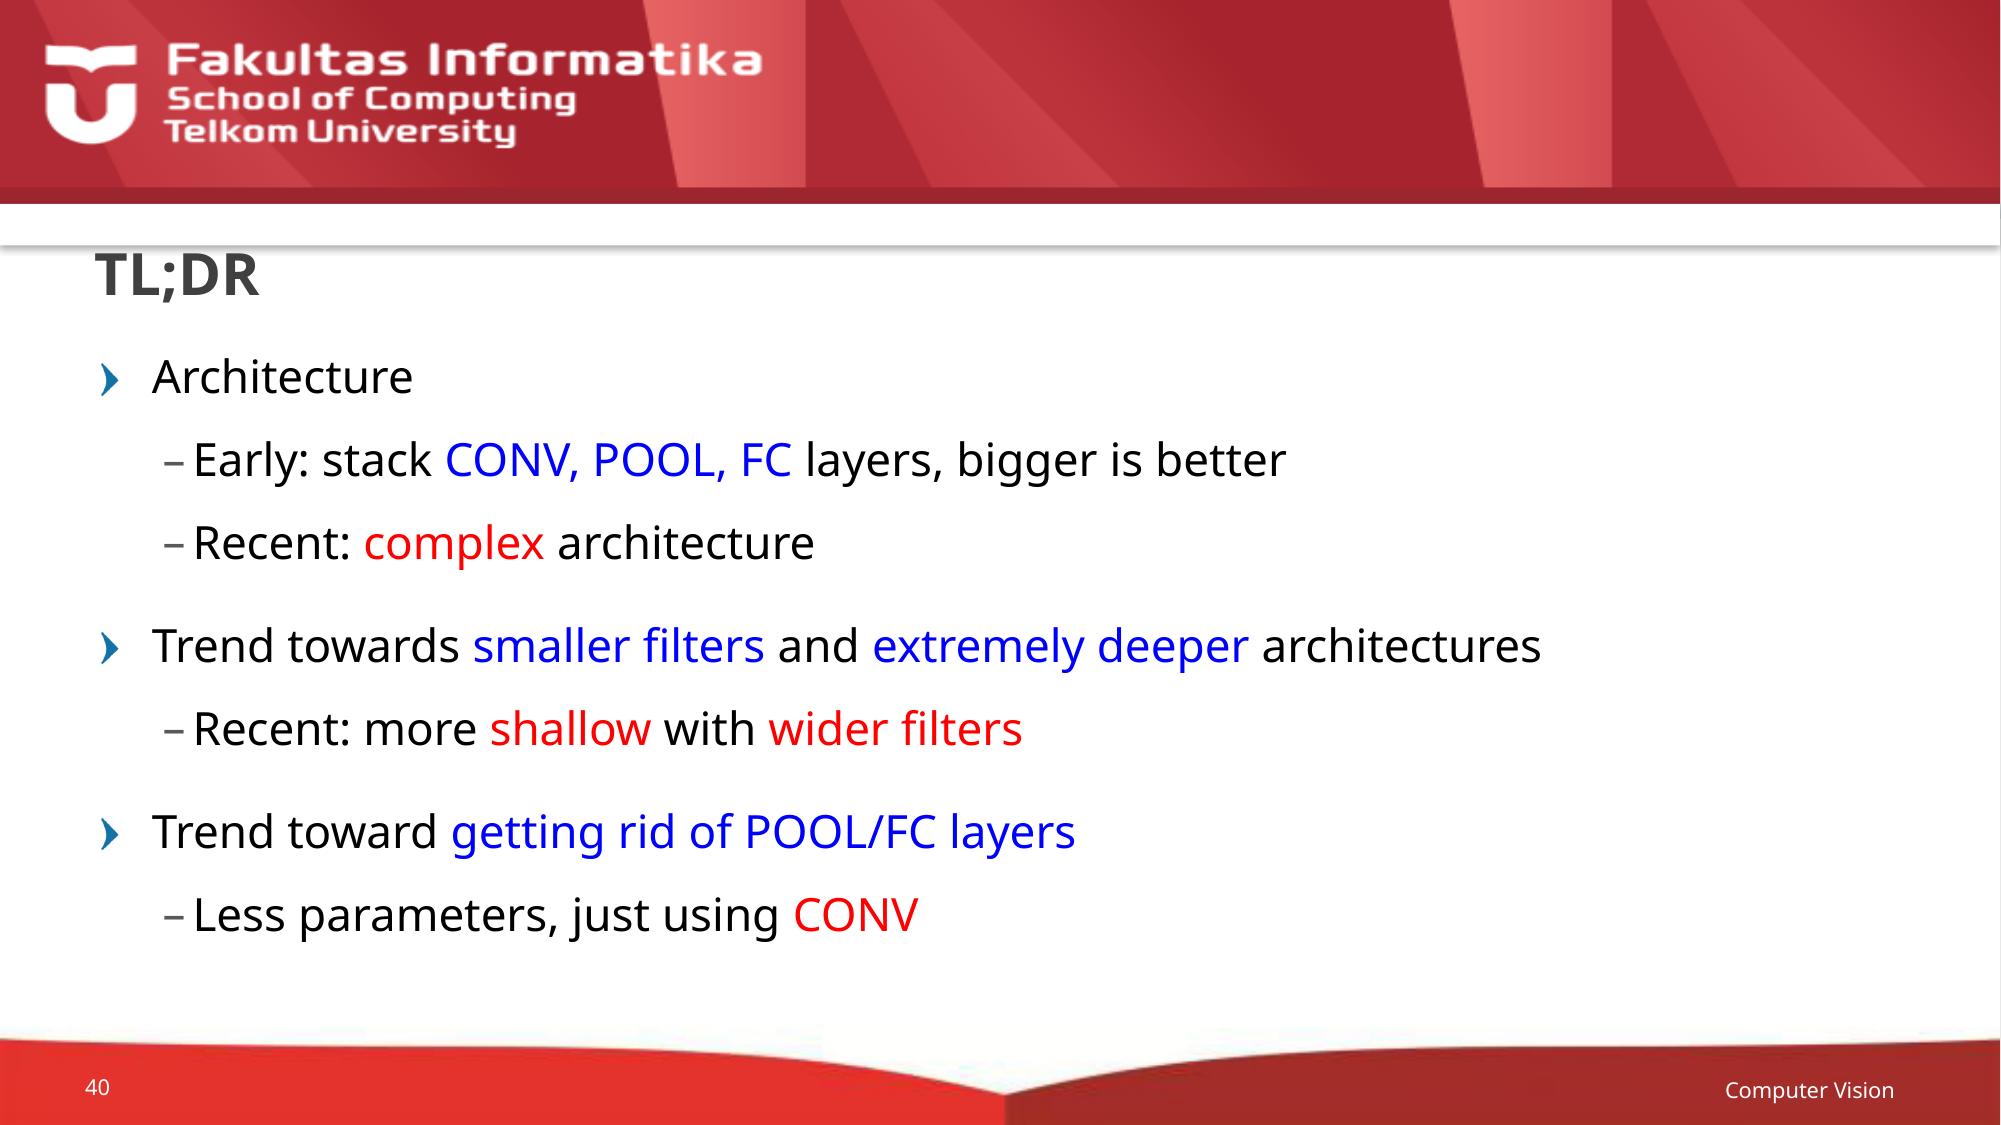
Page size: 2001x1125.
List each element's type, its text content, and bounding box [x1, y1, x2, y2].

picture [95, 353, 122, 398]
slide_number 40 [85, 1058, 164, 1119]
picture [0, 0, 2001, 1125]
picture [95, 808, 122, 852]
picture [95, 622, 122, 666]
list Architecture Early: stack CONV, POOL, FC layers, bigger is better Recent: complex architecture Trend towards smaller filters and extremely deeper architectures Recent: more shallow with wider filters Trend toward getting rid of POOL/FC layers Less parameters, just using CONV [80, 329, 1902, 990]
title TL;DR [79, 219, 1901, 325]
list Computer Vision [1185, 1058, 1911, 1119]
